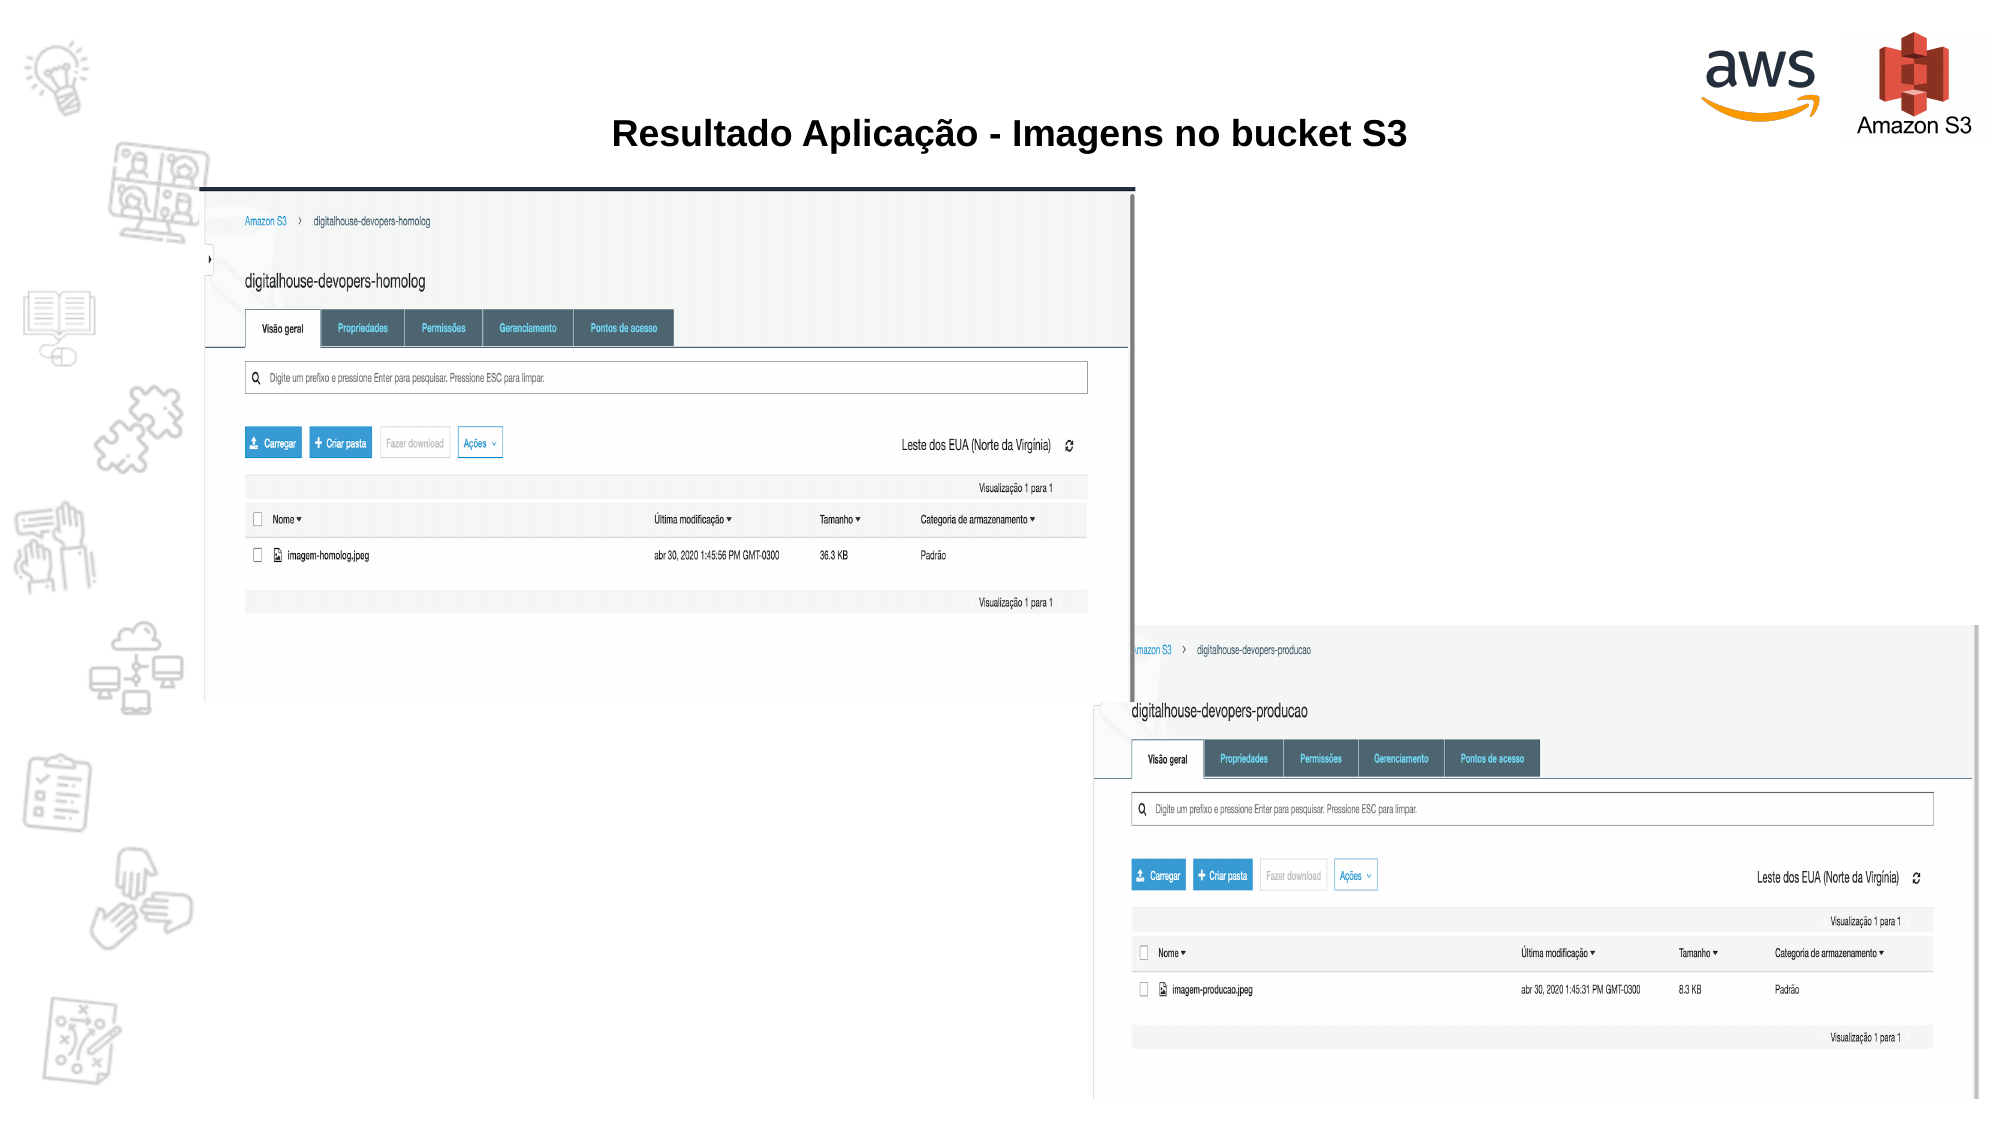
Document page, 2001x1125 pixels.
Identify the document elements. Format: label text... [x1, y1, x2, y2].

picture [1840, 30, 1989, 142]
text_box Resultado Aplicação - Imagens no bucket S3 [596, 94, 1439, 174]
picture [1701, 50, 1820, 122]
picture [0, 35, 1980, 1100]
